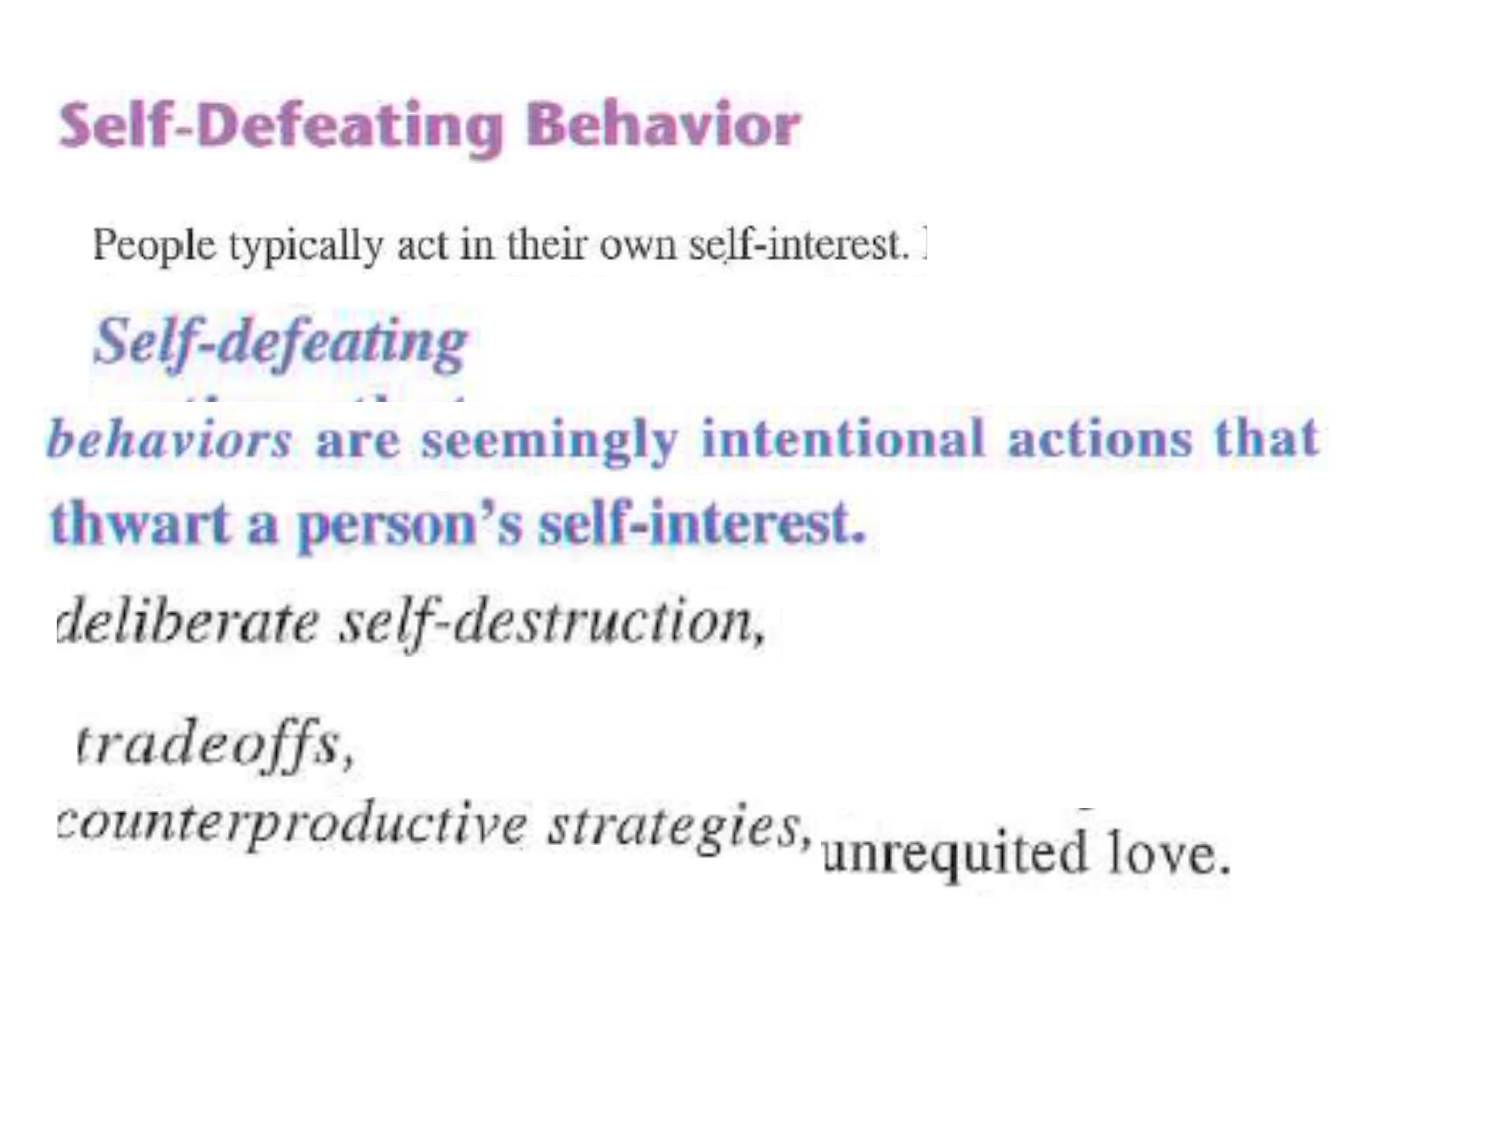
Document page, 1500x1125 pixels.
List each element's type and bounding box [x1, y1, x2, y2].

picture [36, 89, 845, 164]
picture [92, 217, 928, 277]
picture [36, 404, 1341, 476]
picture [88, 302, 482, 402]
picture [56, 712, 1231, 897]
picture [56, 585, 783, 658]
picture [41, 491, 881, 564]
